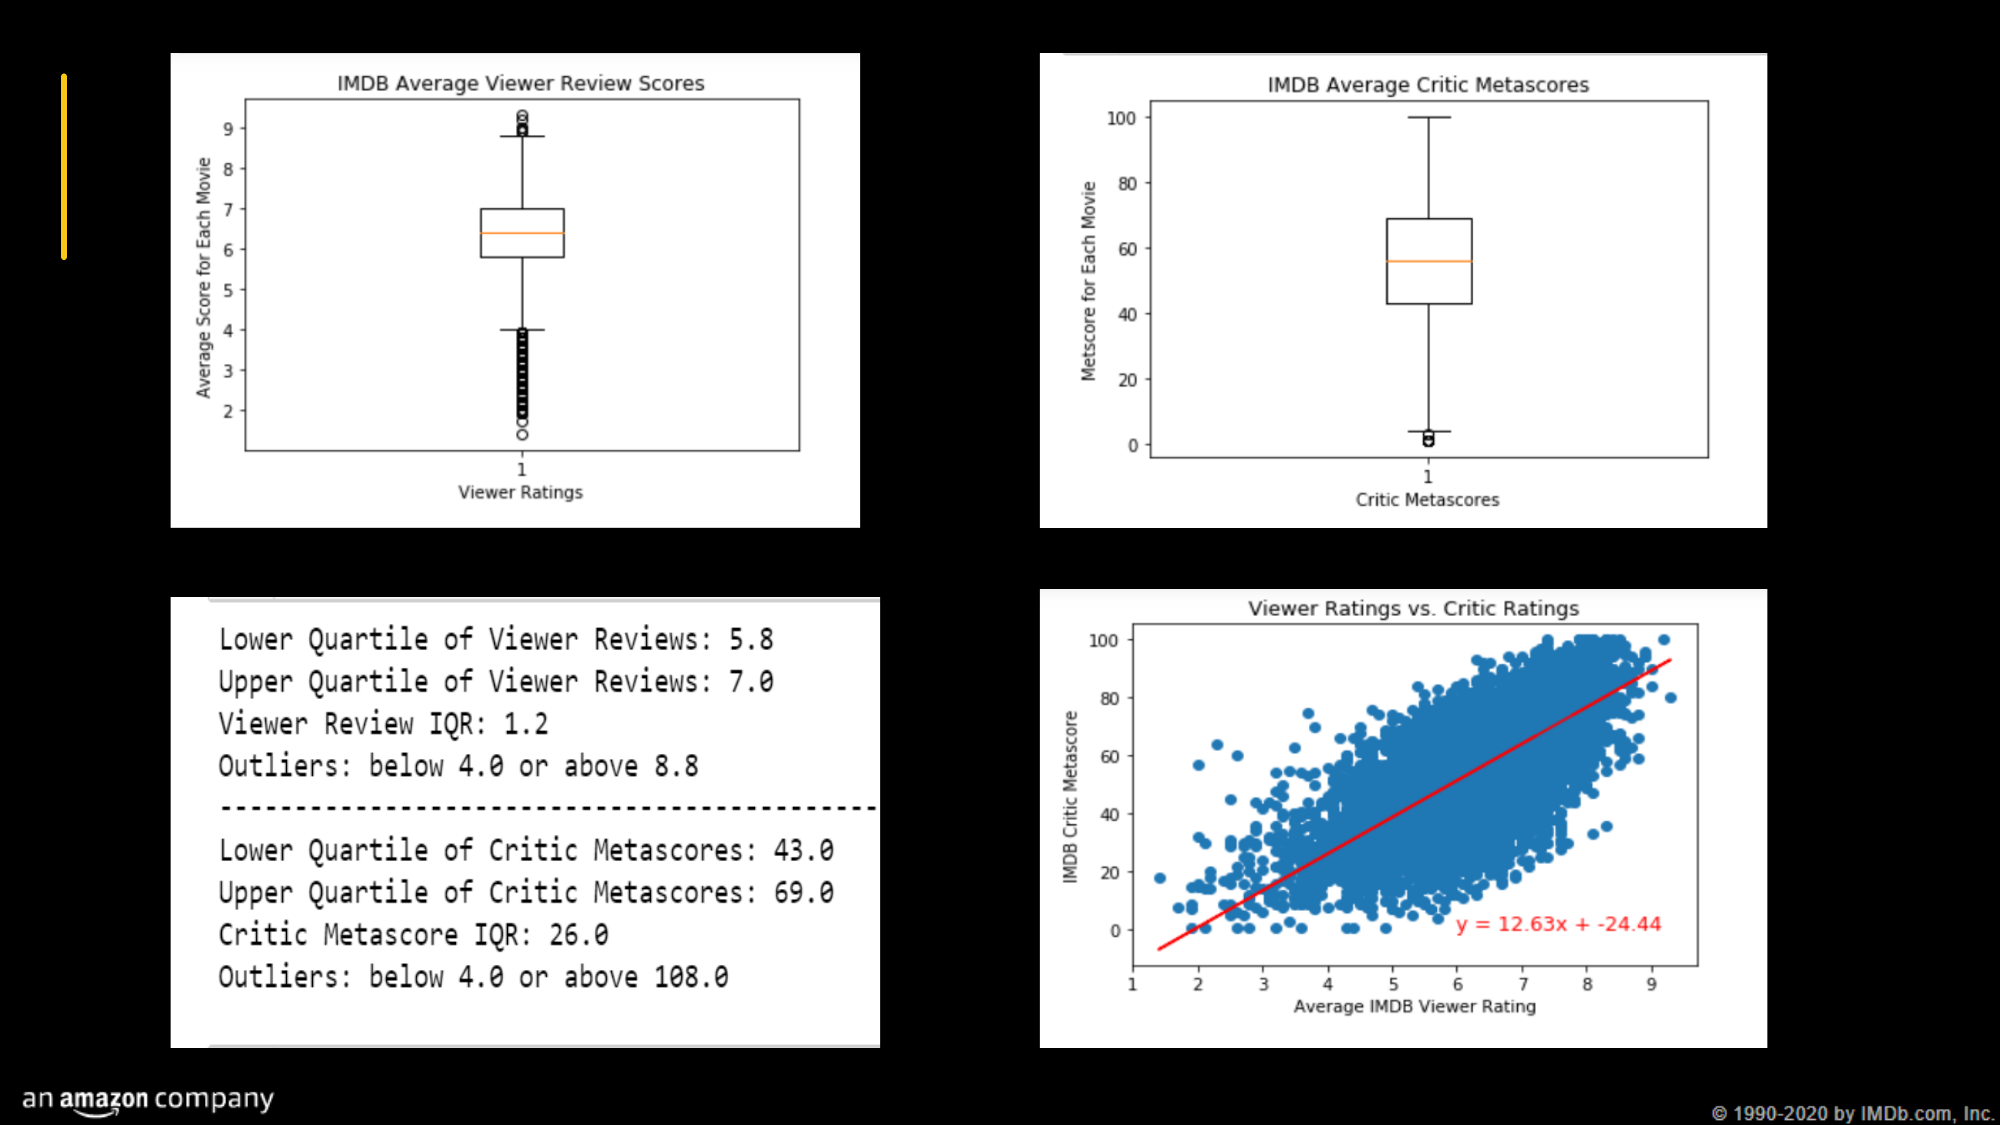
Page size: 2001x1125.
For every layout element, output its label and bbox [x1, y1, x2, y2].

picture [1708, 1102, 2000, 1125]
picture [1, 1086, 294, 1124]
picture [1039, 53, 1768, 528]
picture [1039, 588, 1768, 1049]
picture [170, 53, 861, 528]
picture [170, 597, 881, 1048]
